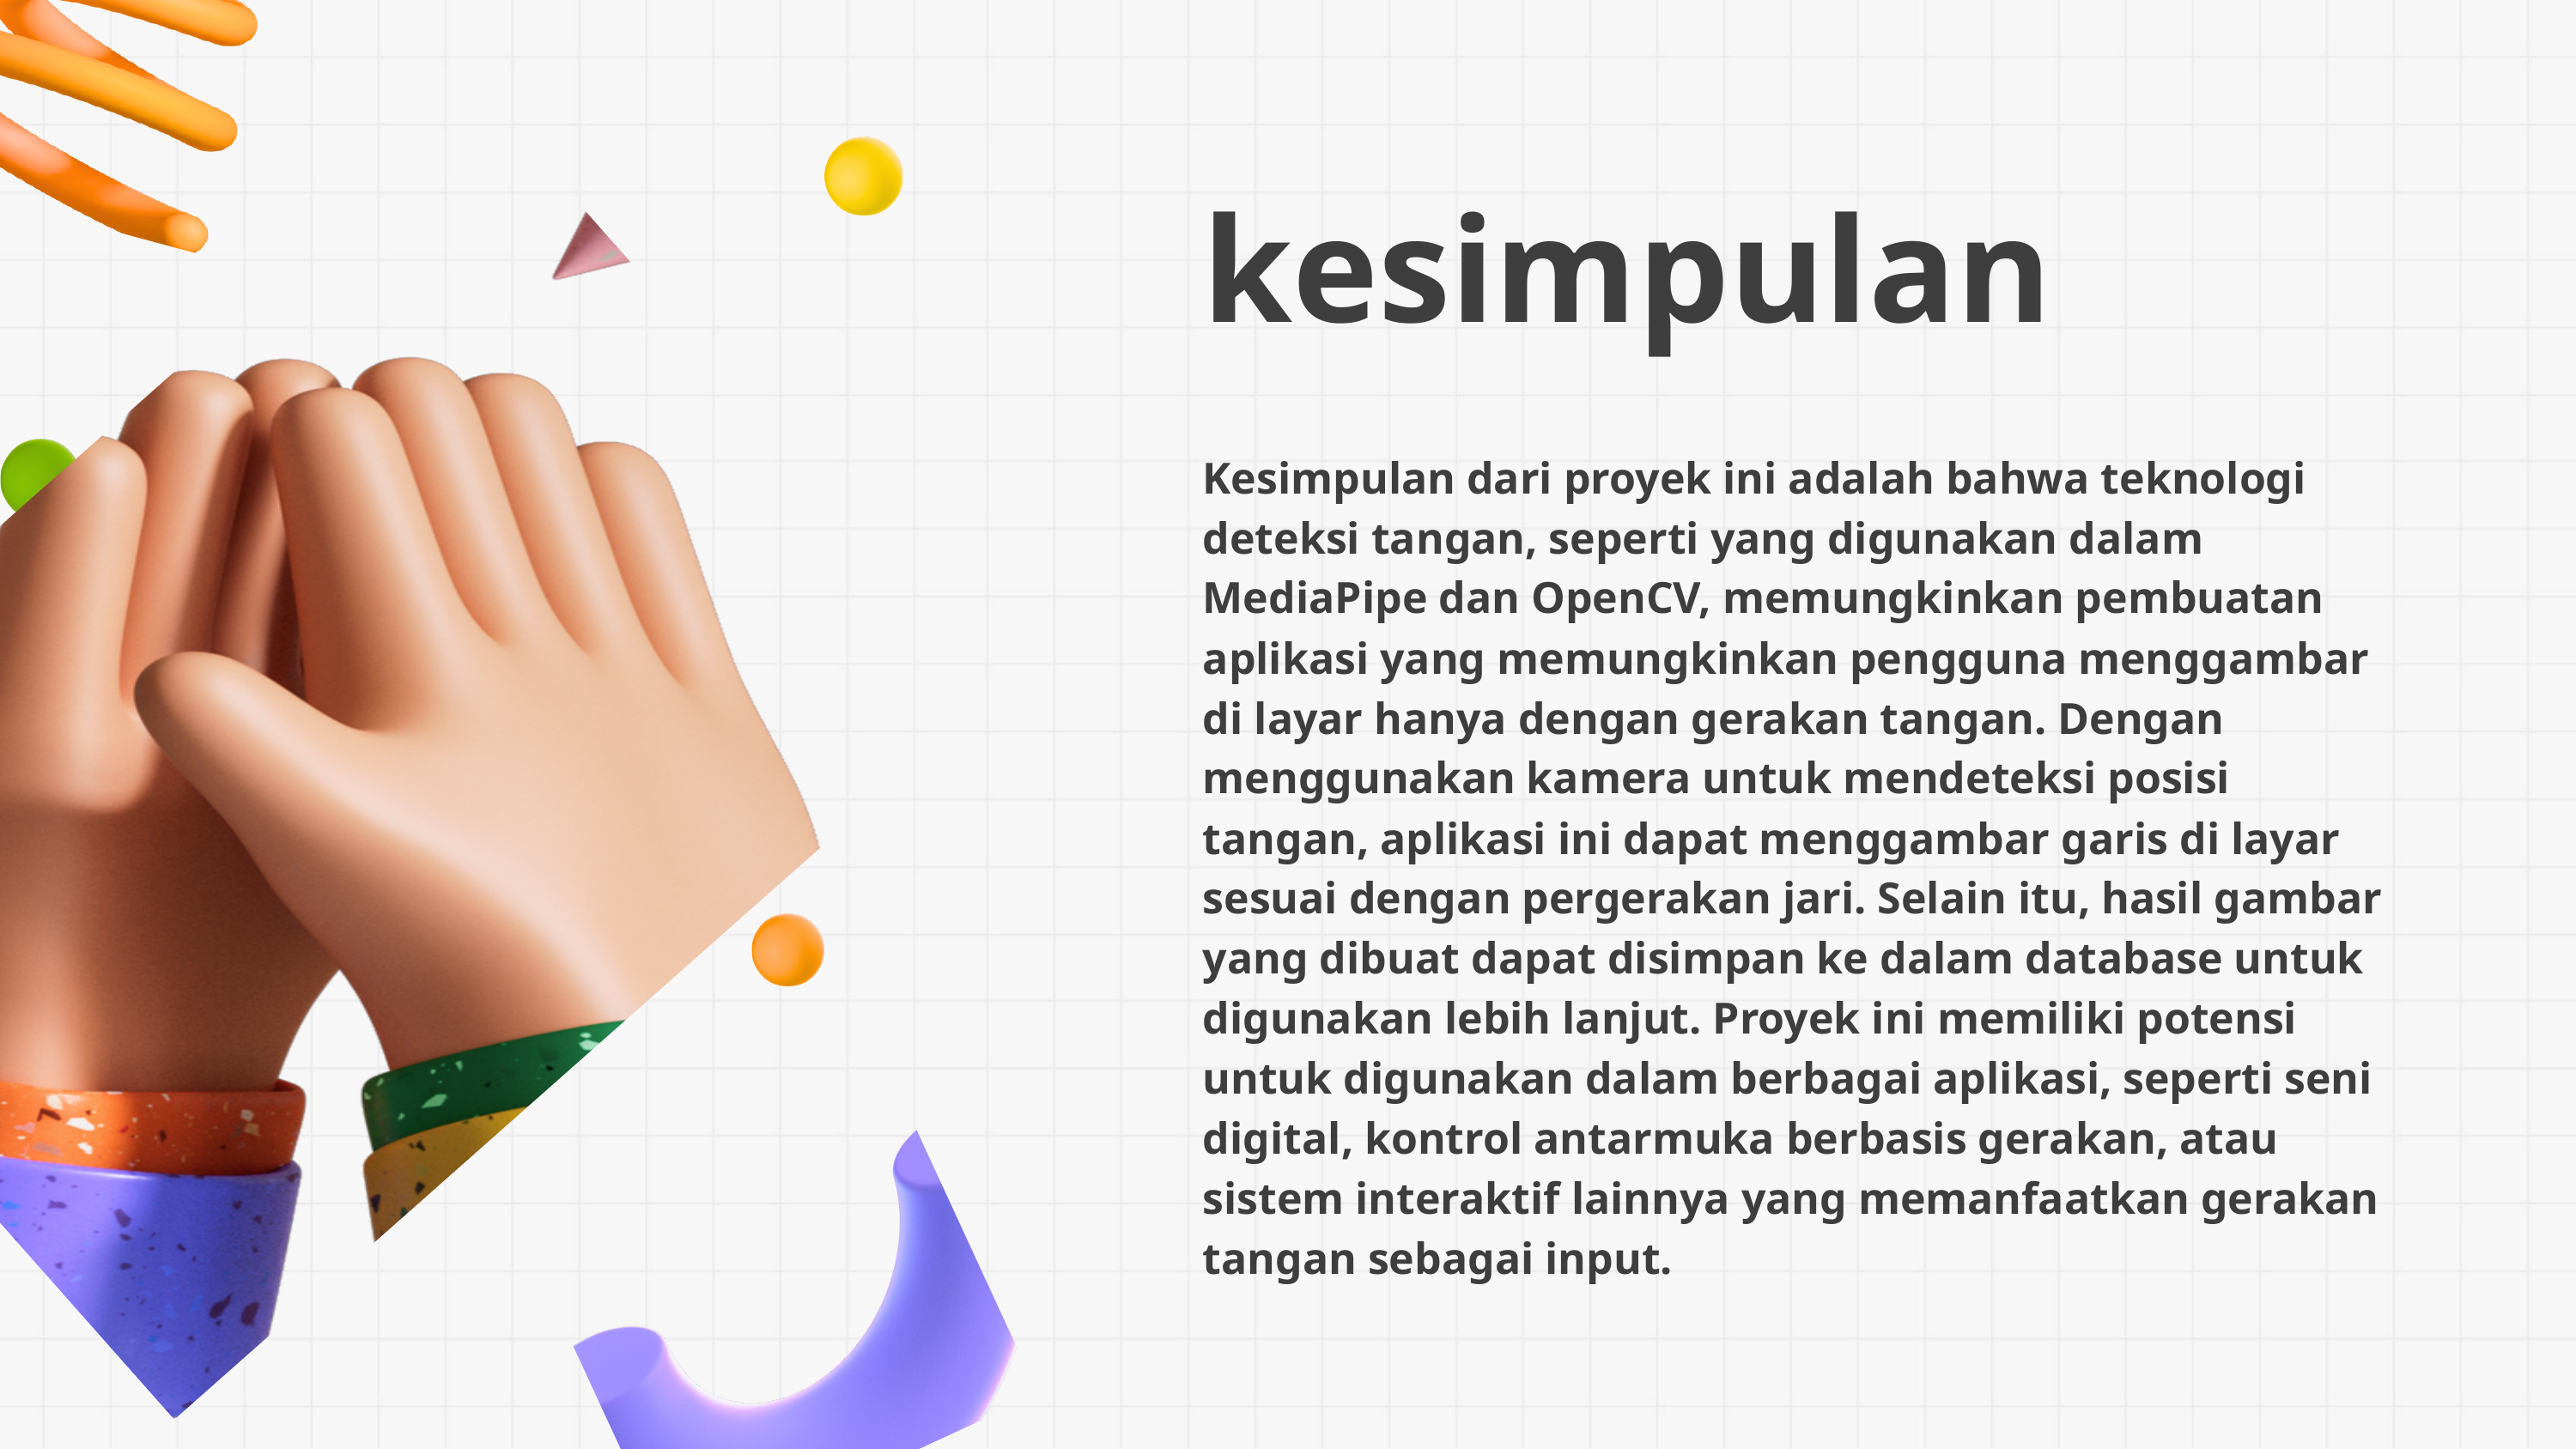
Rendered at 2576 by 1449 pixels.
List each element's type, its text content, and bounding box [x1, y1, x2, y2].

text_box [1042, 0, 2576, 1449]
text_box Kesimpulan dari proyek ini adalah bahwa teknologi deteksi tangan, seperti yang digunakan dalam MediaPipe dan OpenCV, memungkinkan pembuatan aplikasi yang memungkinkan pengguna menggambar di layar hanya dengan gerakan tangan. Dengan menggunakan kamera untuk mendeteksi posisi tangan, aplikasi ini dapat menggambar garis di layar sesuai dengan pergerakan jari. Selain itu, hasil gambar yang dibuat dapat disimpan ke dalam database untuk digunakan lebih lanjut. Proyek ini memiliki potensi untuk digunakan dalam berbagai aplikasi, seperti seni digital, kontrol antarmuka berbasis gerakan, atau sistem interaktif lainnya yang memanfaatkan gerakan tangan sebagai input. [1202, 442, 2403, 1283]
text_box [0, 0, 1039, 1449]
text_box kesimpulan [1202, 202, 2403, 352]
